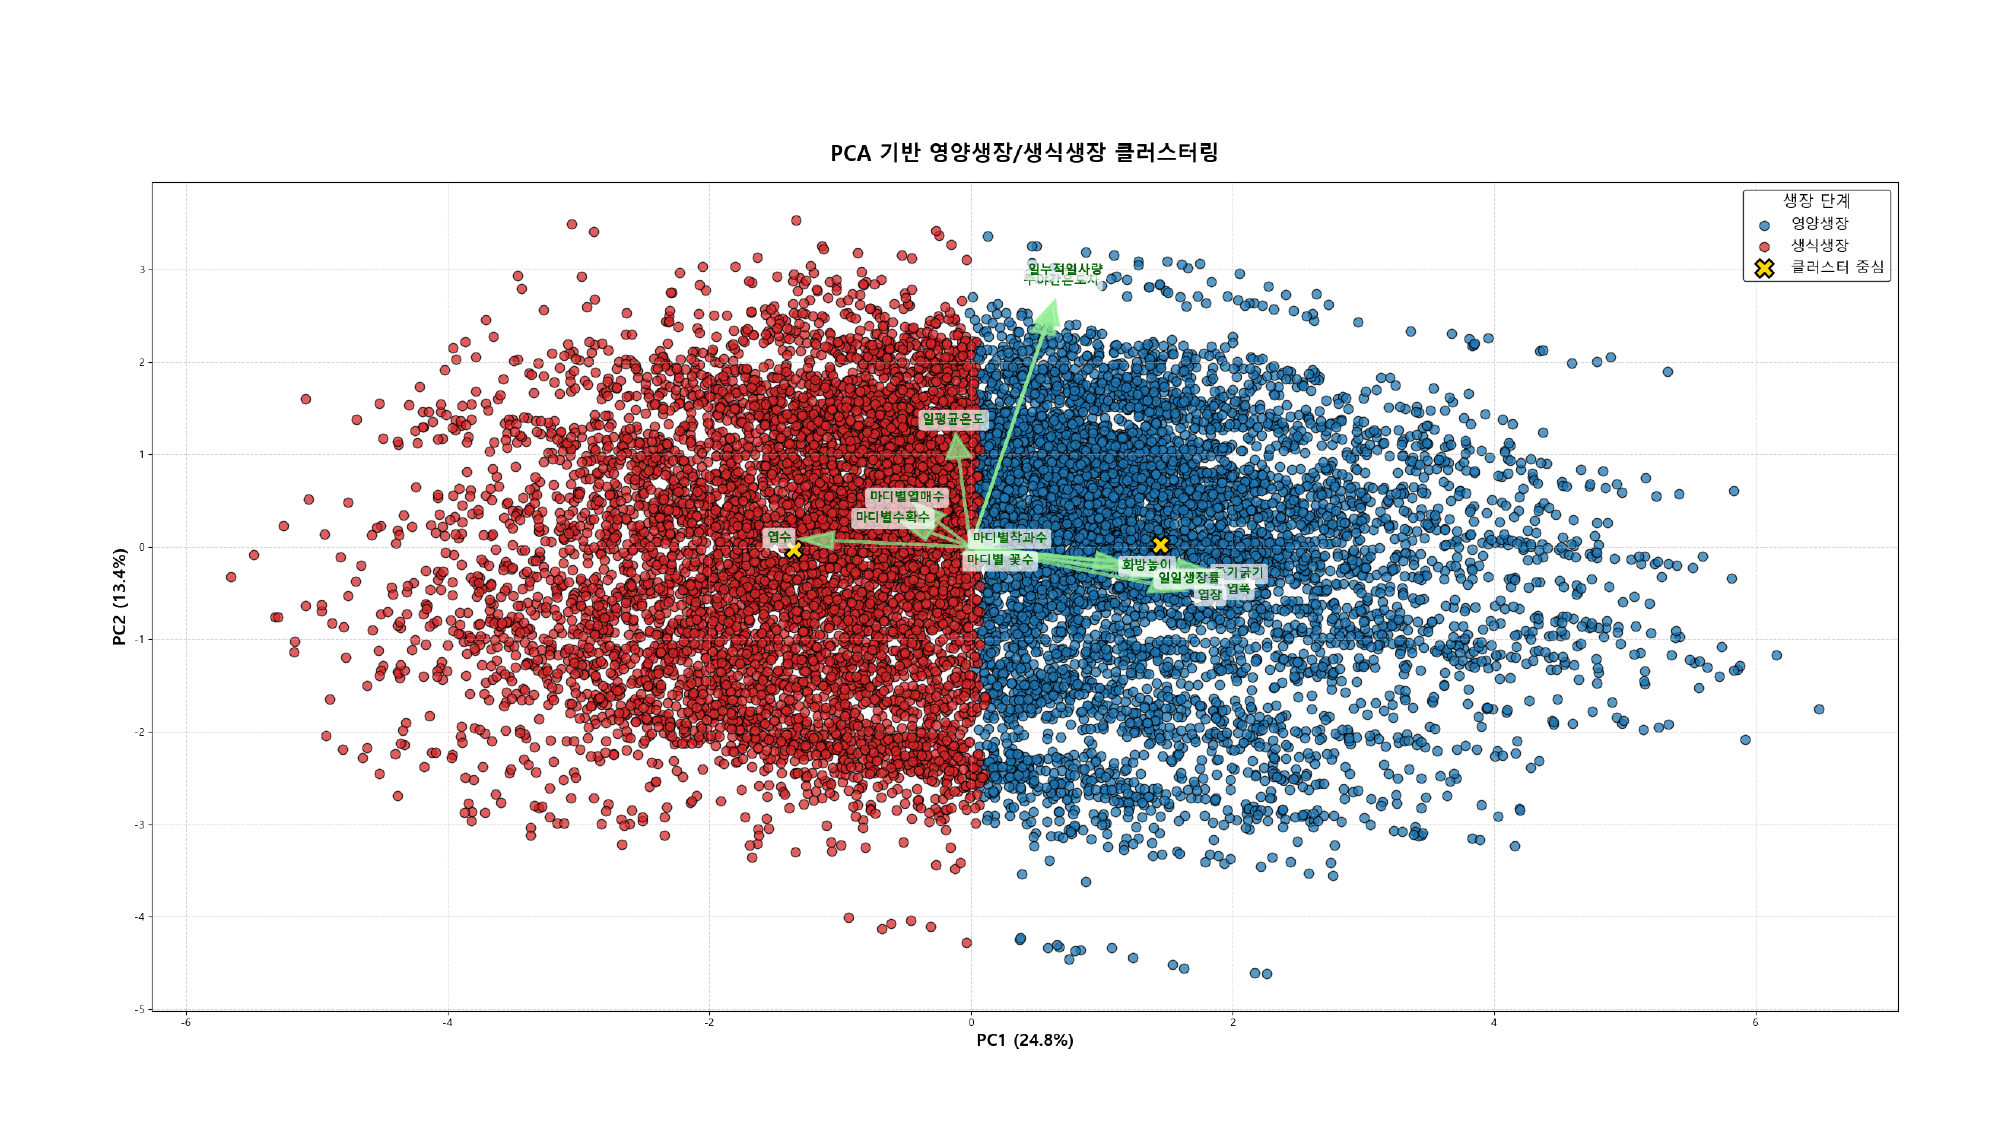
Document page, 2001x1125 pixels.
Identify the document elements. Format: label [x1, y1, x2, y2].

picture [13, 89, 1960, 1104]
